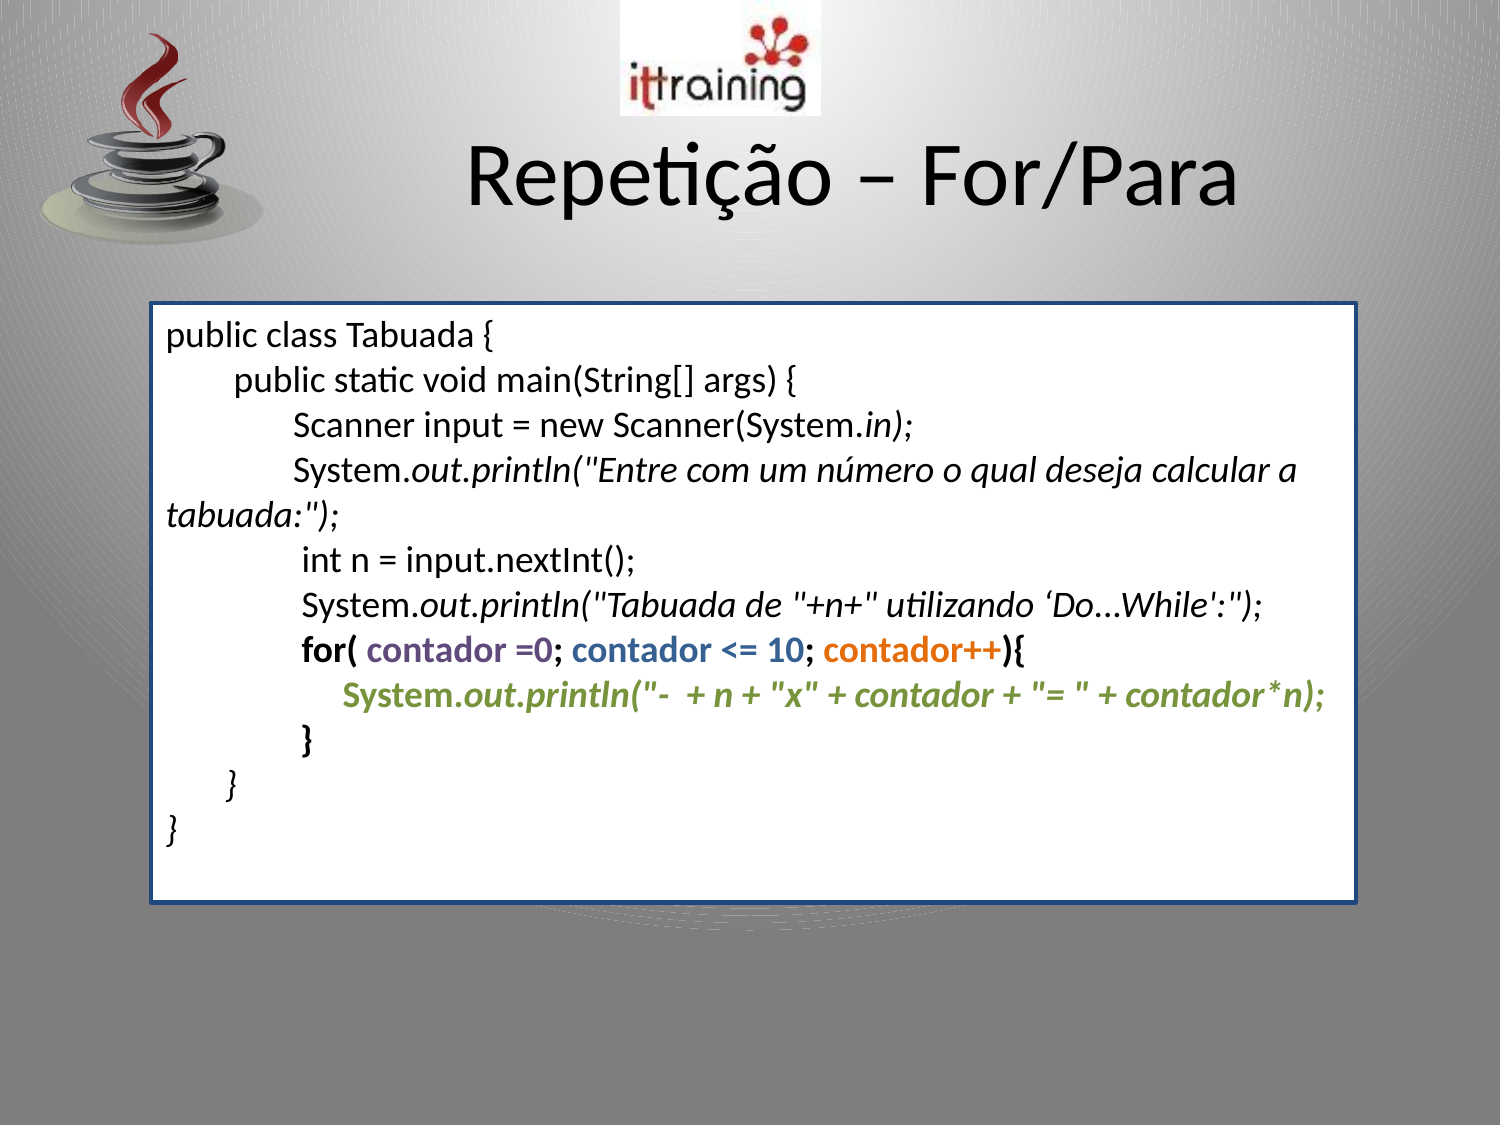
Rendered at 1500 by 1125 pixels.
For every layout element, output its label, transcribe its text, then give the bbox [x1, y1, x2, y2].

picture [619, 0, 822, 117]
text_box public class Tabuada { public static void main(String[] args) { Scanner input = new Scanner(System.in); System.out.println("Entre com um número o qual deseja calcular a tabuada:"); int n = input.nextInt(); System.out.println("Tabuada de "+n+" utilizando ‘Do...While':"); for( contador =0; contador <= 10; contador++){ System.out.println("- + n + "x" + contador + "= " + contador*n); } } } [149, 301, 1358, 905]
title Repetição – For/Para [276, 94, 1453, 232]
picture [29, 7, 272, 251]
